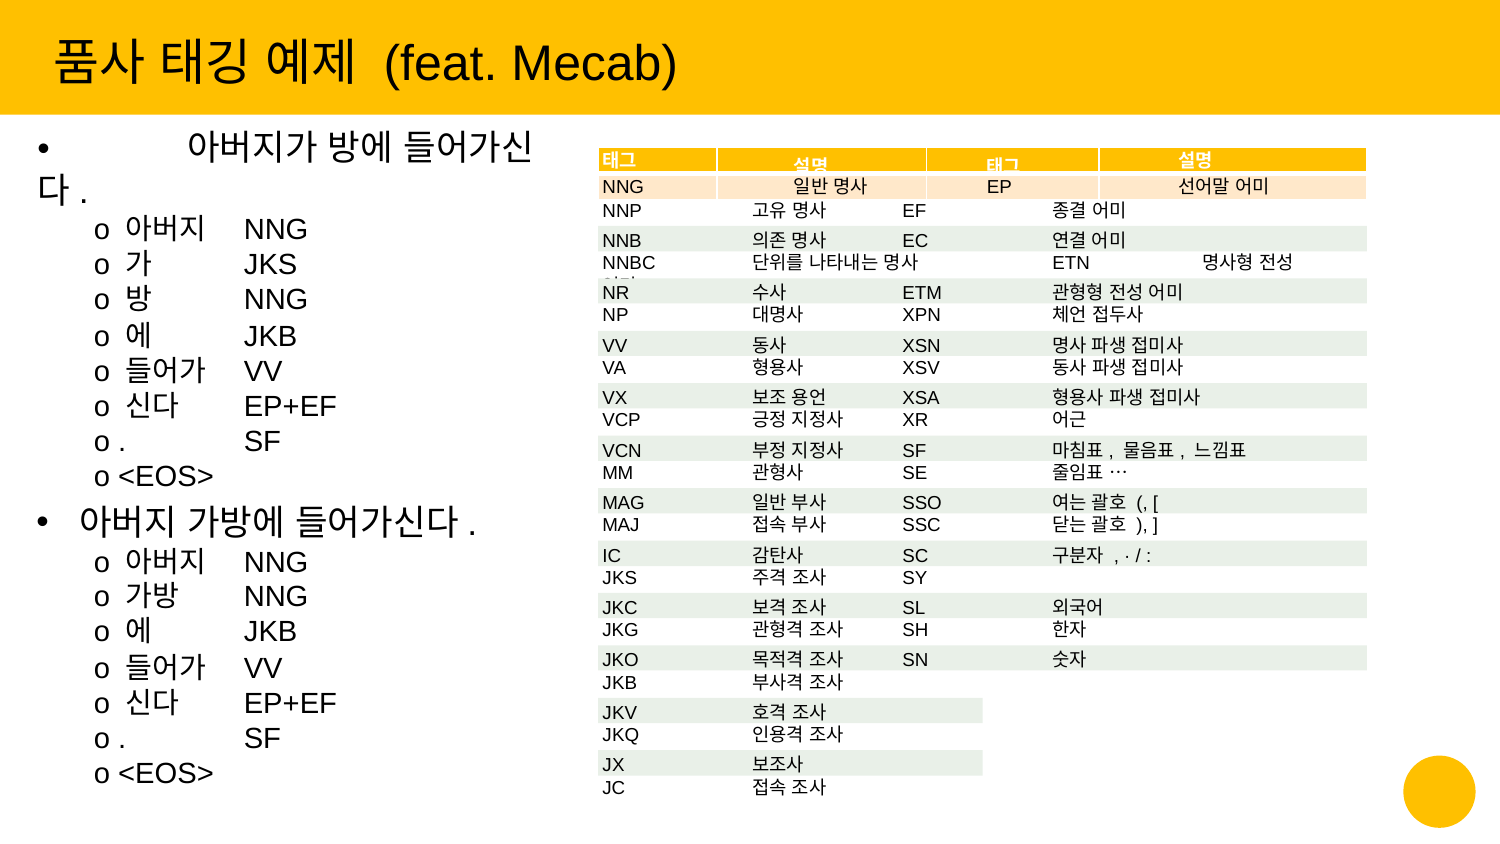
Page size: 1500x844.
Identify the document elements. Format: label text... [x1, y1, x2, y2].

text_box JKO 목적격 조사 SN 숫자 [598, 645, 1367, 671]
table_cell EP [927, 176, 1098, 197]
table_cell 선어말 어미 [1100, 176, 1366, 199]
table_cell 일반 명사 [718, 176, 926, 197]
table_header 태그 [927, 148, 1098, 171]
text_box VX 보조 용언 XSA 형용사 파생 접미사 [598, 383, 1367, 409]
table_cell NNG [599, 176, 716, 199]
text_box JKG 관형격 조사 SH 한자 [600, 616, 1214, 641]
text_box • 아버지가 방에 들어가신다. o 아버지 NNG o 가 JKS o 방 NNG o 에 JKB o 들어가 VV o 신다 EP+EF o . SF o <EOS> 아버지 가방에 들어가신다. o 아버지 NNG o 가방 NNG o 에 JKB o 들어가 VV o 신다 EP+EF o . SF o <EOS> [35, 123, 577, 790]
text_box IC 감탄사 SC 구분자 , · / : [598, 540, 1367, 567]
text_box VCP 긍정 지정사 XR 어근 [600, 406, 1214, 431]
text_box MAG 일반 부사 SSO 여는 괄호 (, [ [598, 488, 1367, 514]
text_box VV 동사 XSN 명사 파생 접미사 [598, 330, 1367, 356]
text_box VA 형용사 XSV 동사 파생 접미사 [600, 354, 1309, 379]
text_box JKS 주격 조사 SY [600, 563, 1010, 588]
text_box JKV 호격 조사 [598, 697, 983, 724]
text_box JKC 보격 조사 SL 외국어 [598, 592, 1367, 619]
text_box NNP 고유 명사 EF 종결 어미 [600, 197, 1253, 222]
text_box NNBC 단위를 나타내는 명사 ETN 명사형 전성 어미 [600, 249, 1309, 278]
text_box JC 접속 조사 [600, 773, 869, 798]
text_box VCN 부정 지정사 SF 마침표, 물음표, 느낌표 [598, 435, 1367, 461]
text_box JKQ 인용격 조사 [600, 721, 886, 746]
text_box JX 보조사 [598, 750, 983, 776]
table_header 설명 [1100, 148, 1366, 171]
text_box NR 수사 ETM 관형형 전성 어미 [598, 278, 1367, 304]
text_box 품사 태깅 예제 (feat. Mecab) [42, 41, 1309, 87]
text_box NP 대명사 XPN 체언 접두사 [600, 301, 1270, 326]
text_box JKB 부사격 조사 [600, 671, 886, 693]
table_header 설명 [718, 148, 926, 171]
table_header 태그 [599, 148, 716, 171]
text_box MM 관형사 SE 줄임표 … [600, 459, 1253, 484]
text_box NNB 의존 명사 EC 연결 어미 [598, 225, 1367, 252]
slide_number ‹#› [840, 576, 1094, 592]
text_box MAJ 접속 부사 SSC 닫는 괄호 ), ] [600, 511, 1280, 536]
